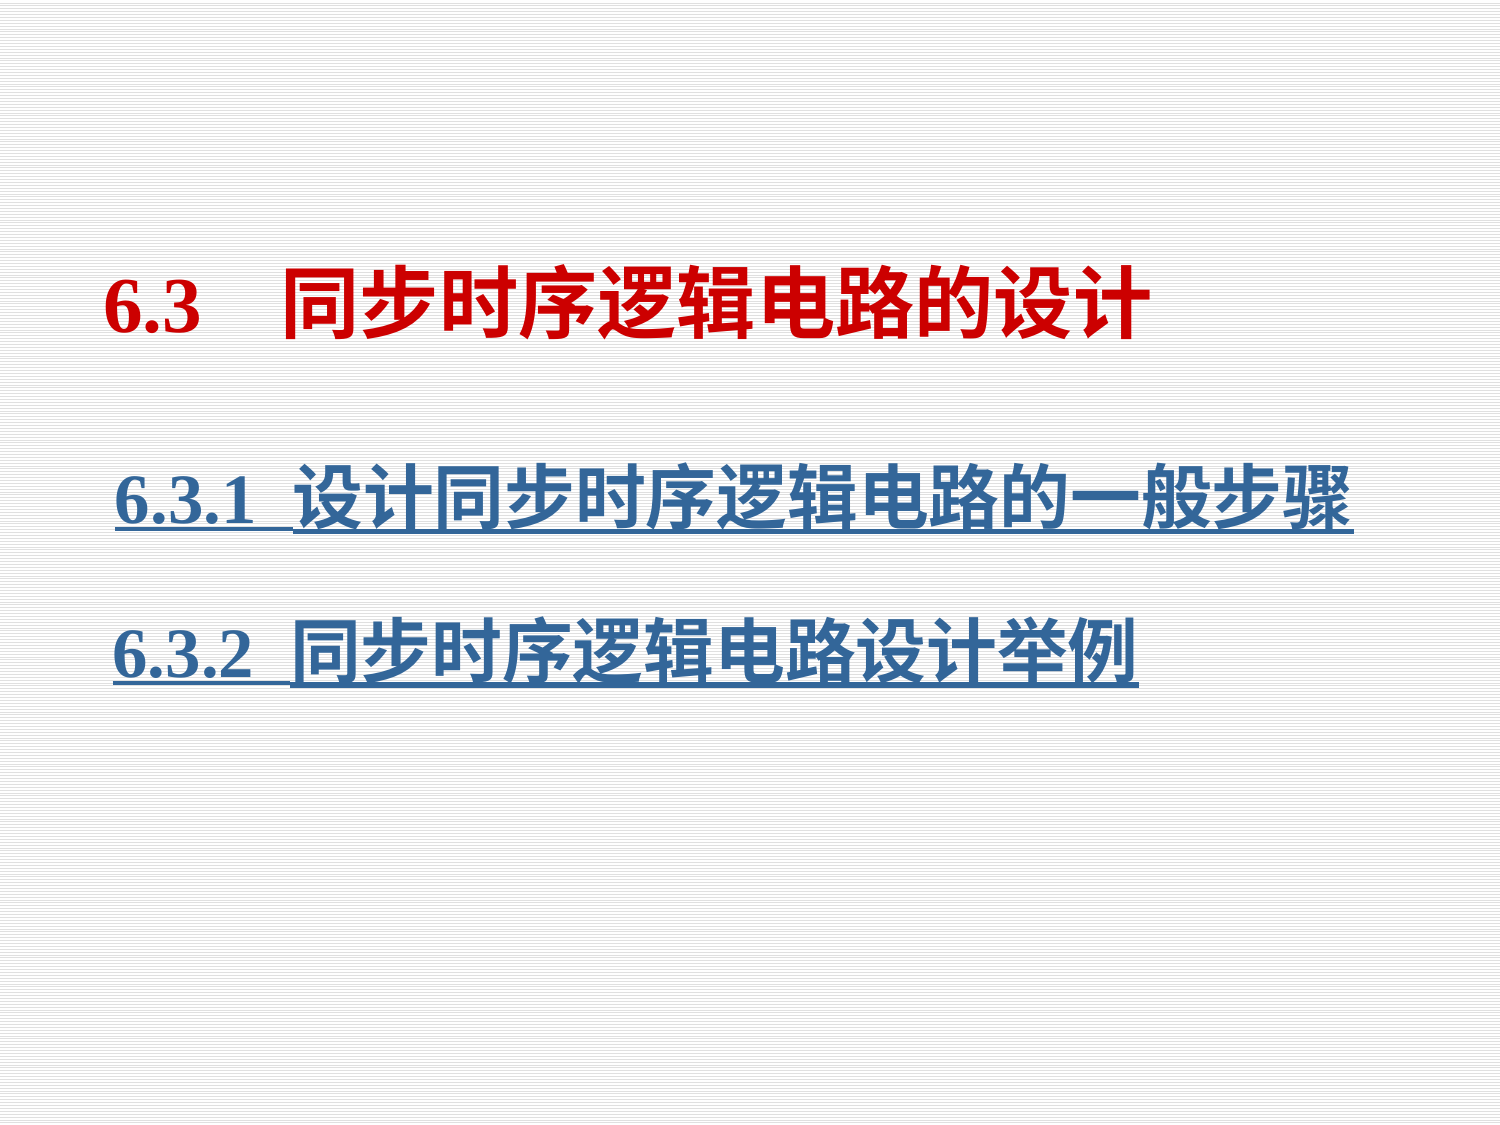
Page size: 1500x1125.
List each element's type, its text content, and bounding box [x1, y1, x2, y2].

text_box 6.3 同步时序逻辑电路的设计 [88, 219, 1341, 356]
text_box 6.3.1 设计同步时序逻辑电路的一般步骤 [100, 467, 1379, 563]
text_box 6.3.2 同步时序逻辑电路设计举例 [97, 621, 1376, 717]
